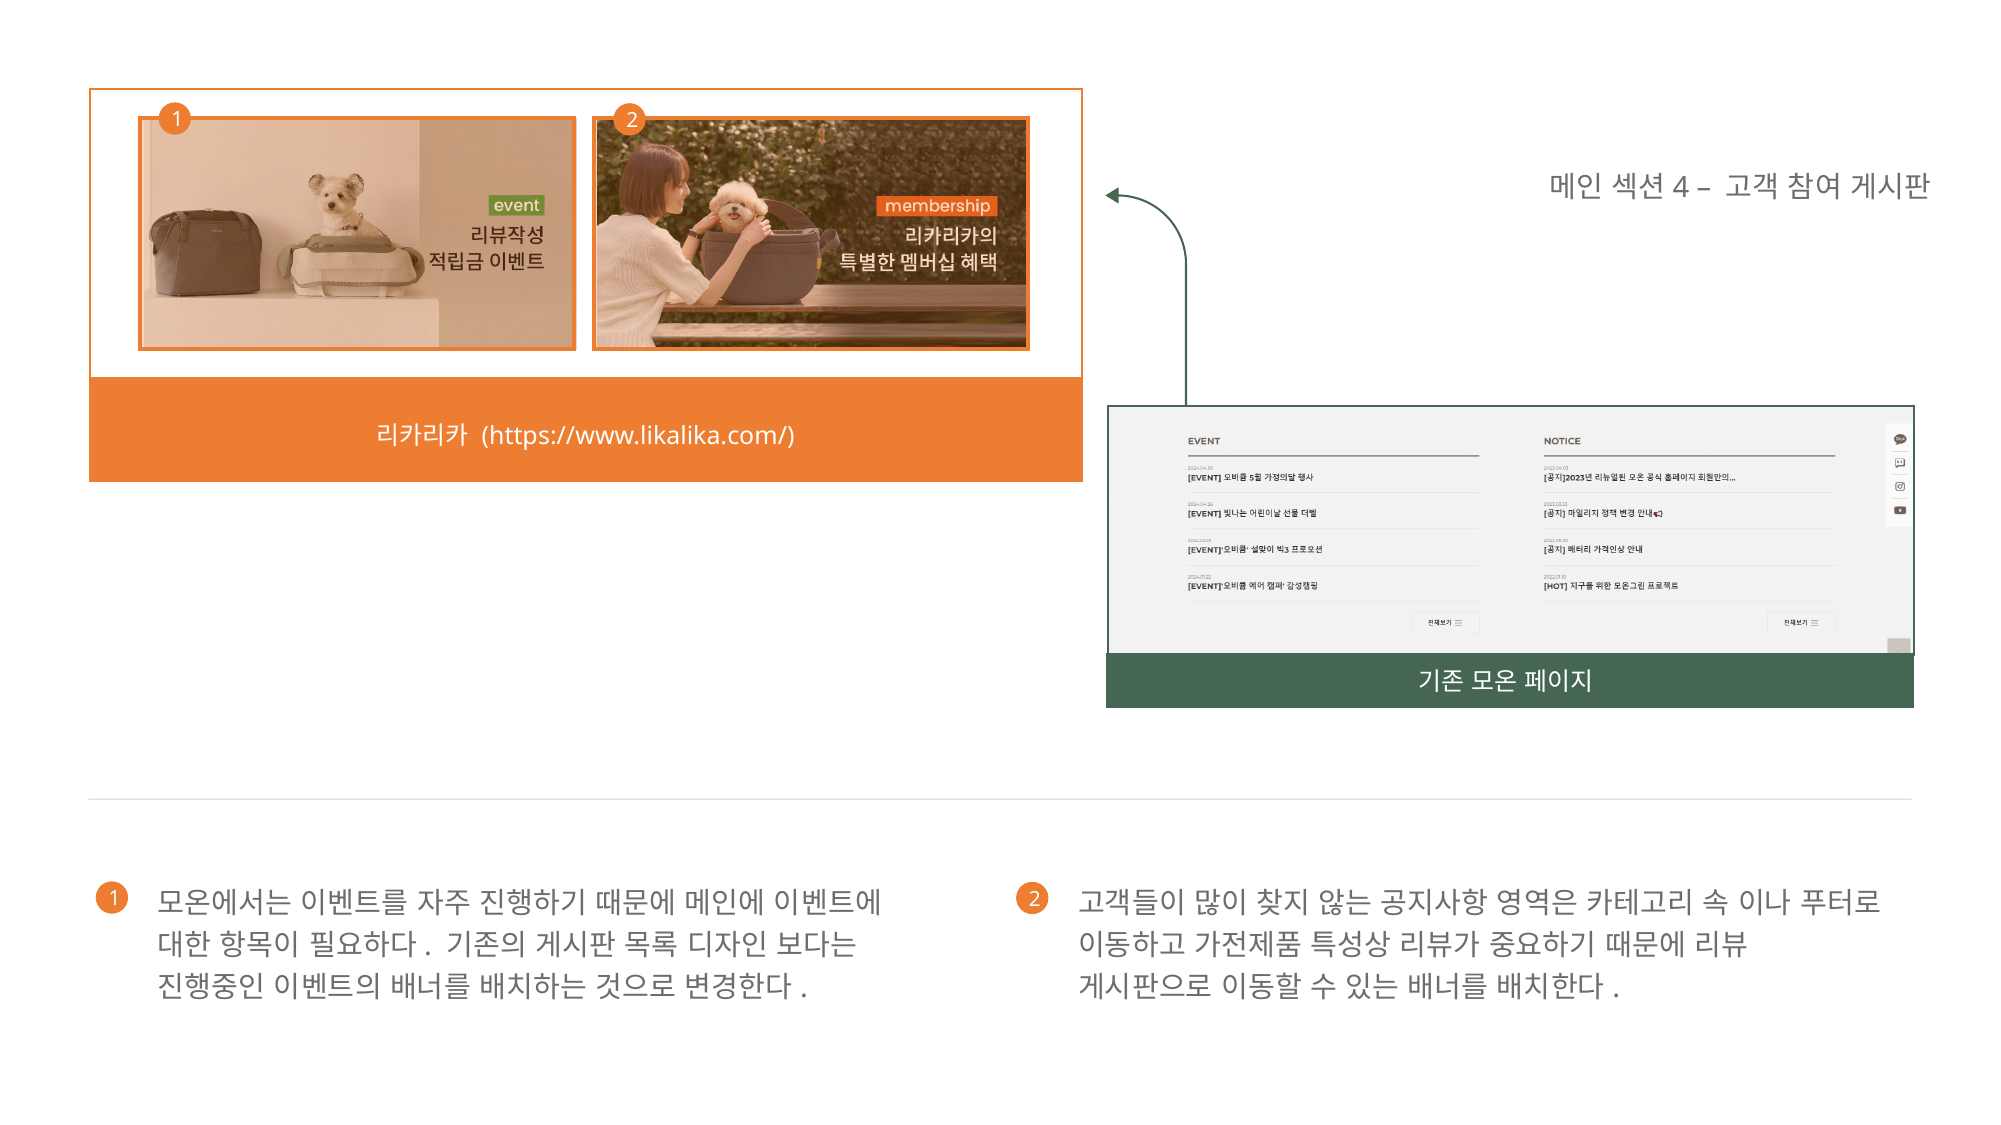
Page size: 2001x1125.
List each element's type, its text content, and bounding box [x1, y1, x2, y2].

text_box 메인 섹션4 – 고객 참여 게시판 [1549, 156, 1932, 204]
text_box 고객들이 많이 찾지 않는 공지사항 영역은 카테고리 속 이나 푸터로 이동하고 가전제품 특성상 리뷰가 중요하기 때문에 리뷰 게시판으로 이동할 수 있는 배너를 배치한다. [1048, 877, 1948, 1004]
text_box 1 [94, 880, 130, 915]
text_box 2 [1015, 880, 1050, 916]
picture [1108, 407, 1915, 655]
text_box [89, 379, 1083, 482]
picture [90, 94, 1083, 384]
text_box [89, 88, 1083, 379]
text_box 리카리카 (https://www.likalika.com/) [376, 407, 796, 450]
text_box [1105, 187, 1188, 405]
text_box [1107, 653, 1914, 708]
text_box 모온에서는 이벤트를 자주 진행하기 때문에 메인에 이벤트에 대한 항목이 필요하다. 기존의 게시판 목록 디자인 보다는 진행중인 이벤트의 배너를 배치하는 것으로 변경한다. [128, 877, 1000, 1003]
